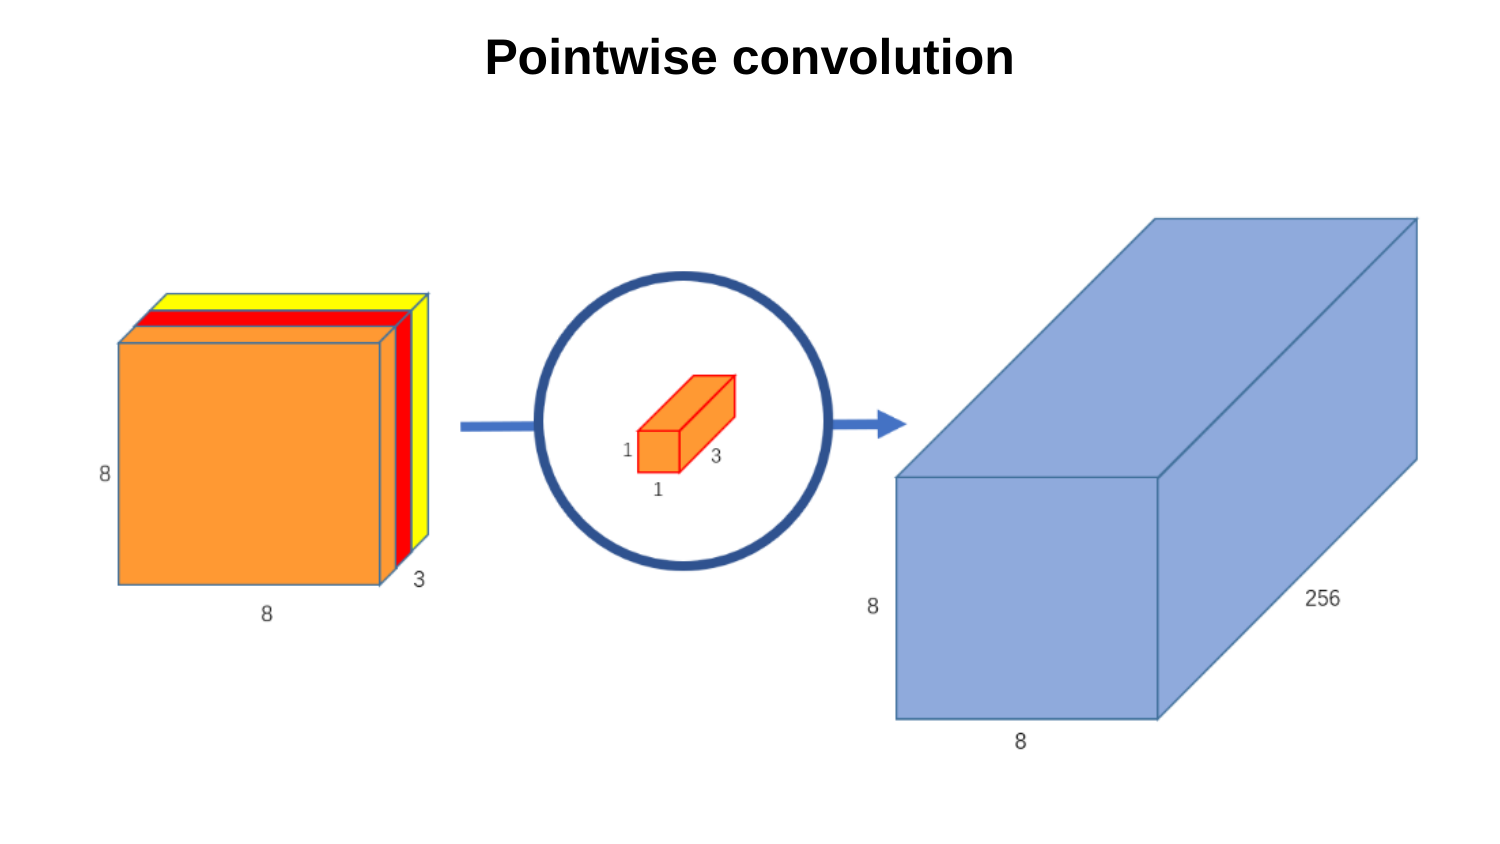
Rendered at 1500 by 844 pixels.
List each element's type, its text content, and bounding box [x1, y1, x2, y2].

text_box Pointwise convolution [309, 9, 1191, 118]
picture [24, 142, 1476, 767]
